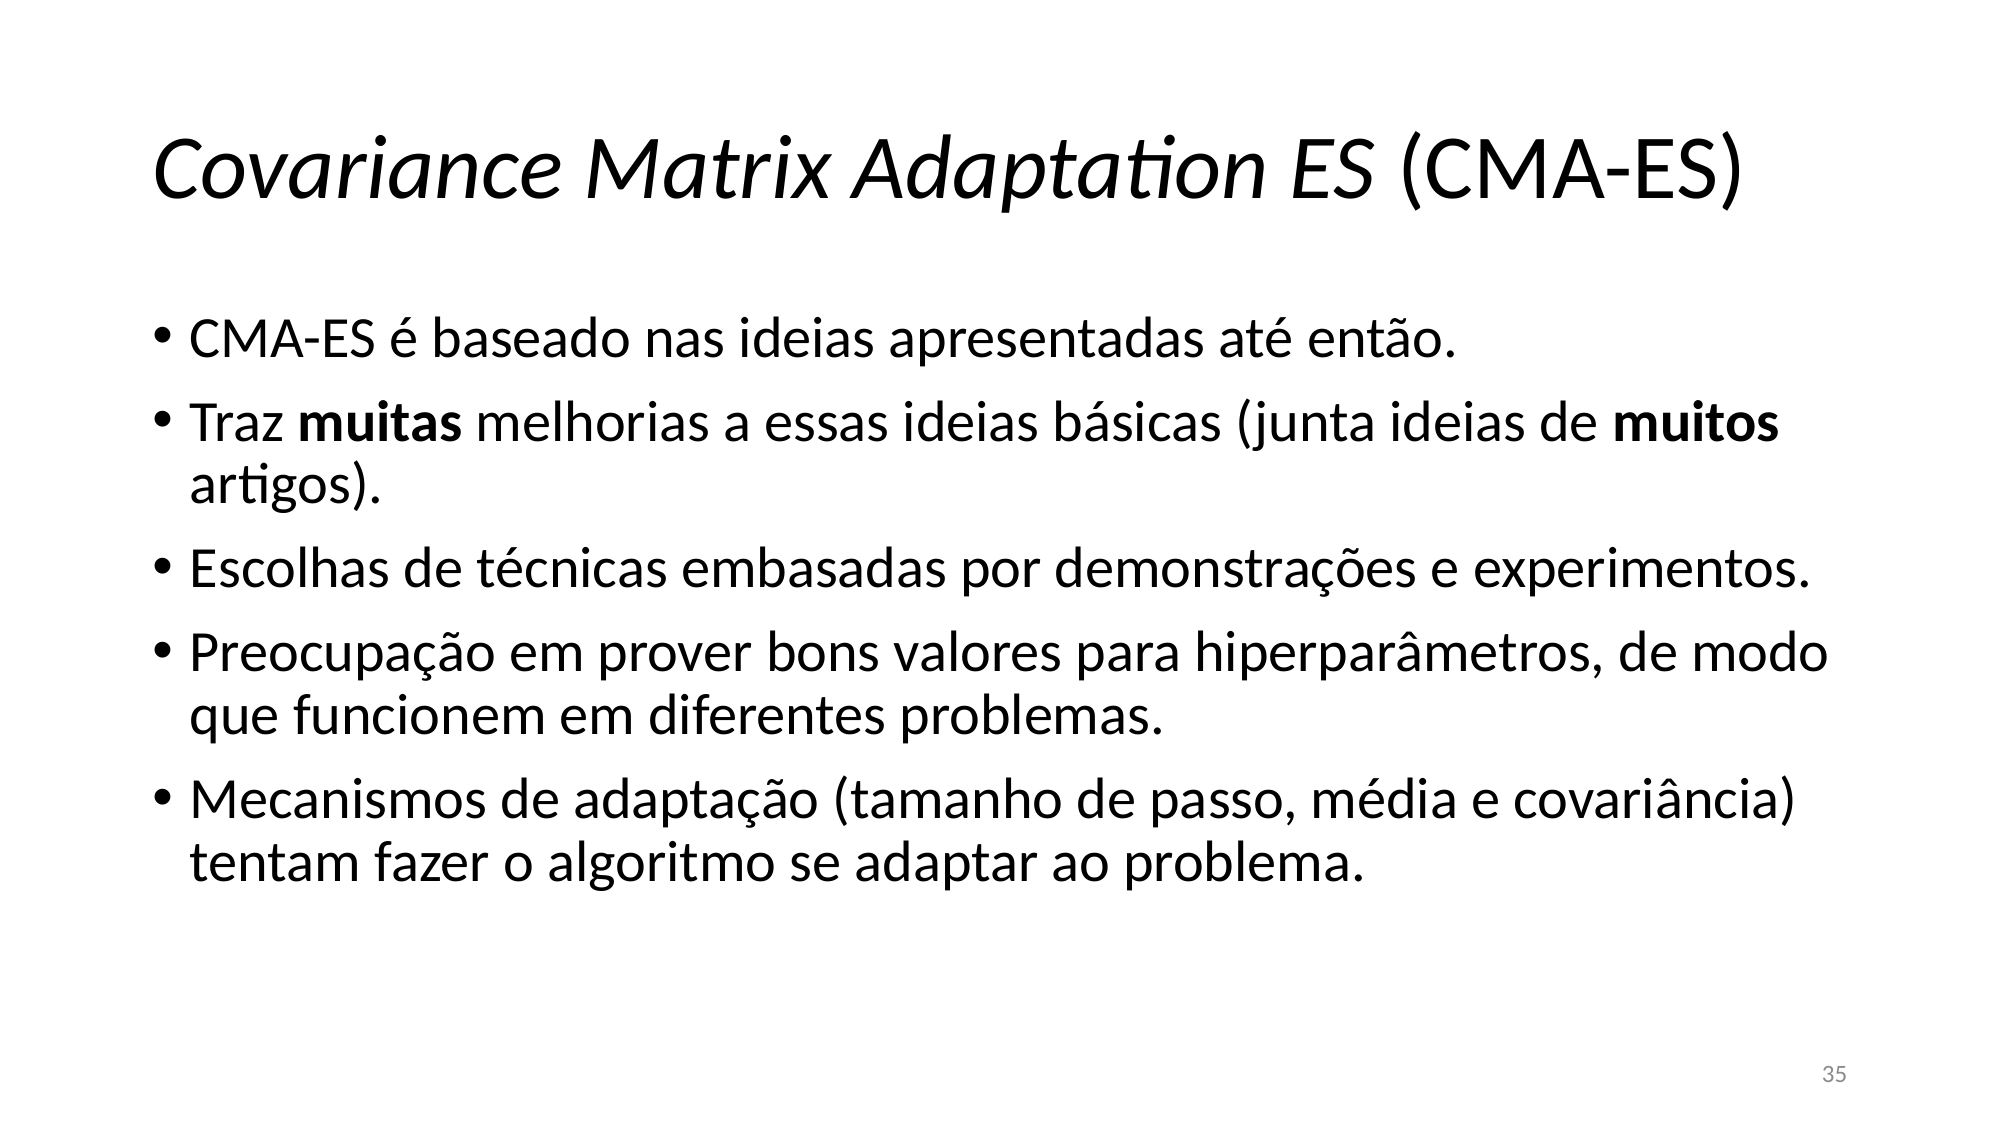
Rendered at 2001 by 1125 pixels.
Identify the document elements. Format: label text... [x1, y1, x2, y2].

title Covariance Matrix Adaptation ES (CMA-ES) [137, 59, 1863, 278]
slide_number 35 [1412, 1042, 1863, 1103]
list CMA-ES é baseado nas ideias apresentadas até então. Traz muitas melhorias a essas ideias básicas (junta ideias de muitos artigos). Escolhas de técnicas embasadas por demonstrações e experimentos. Preocupação em prover bons valores para hiperparâmetros, de modo que funcionem em diferentes problemas. Mecanismos de adaptação (tamanho de passo, média e covariância) tentam fazer o algoritmo se adaptar ao problema. [137, 299, 1863, 1014]
